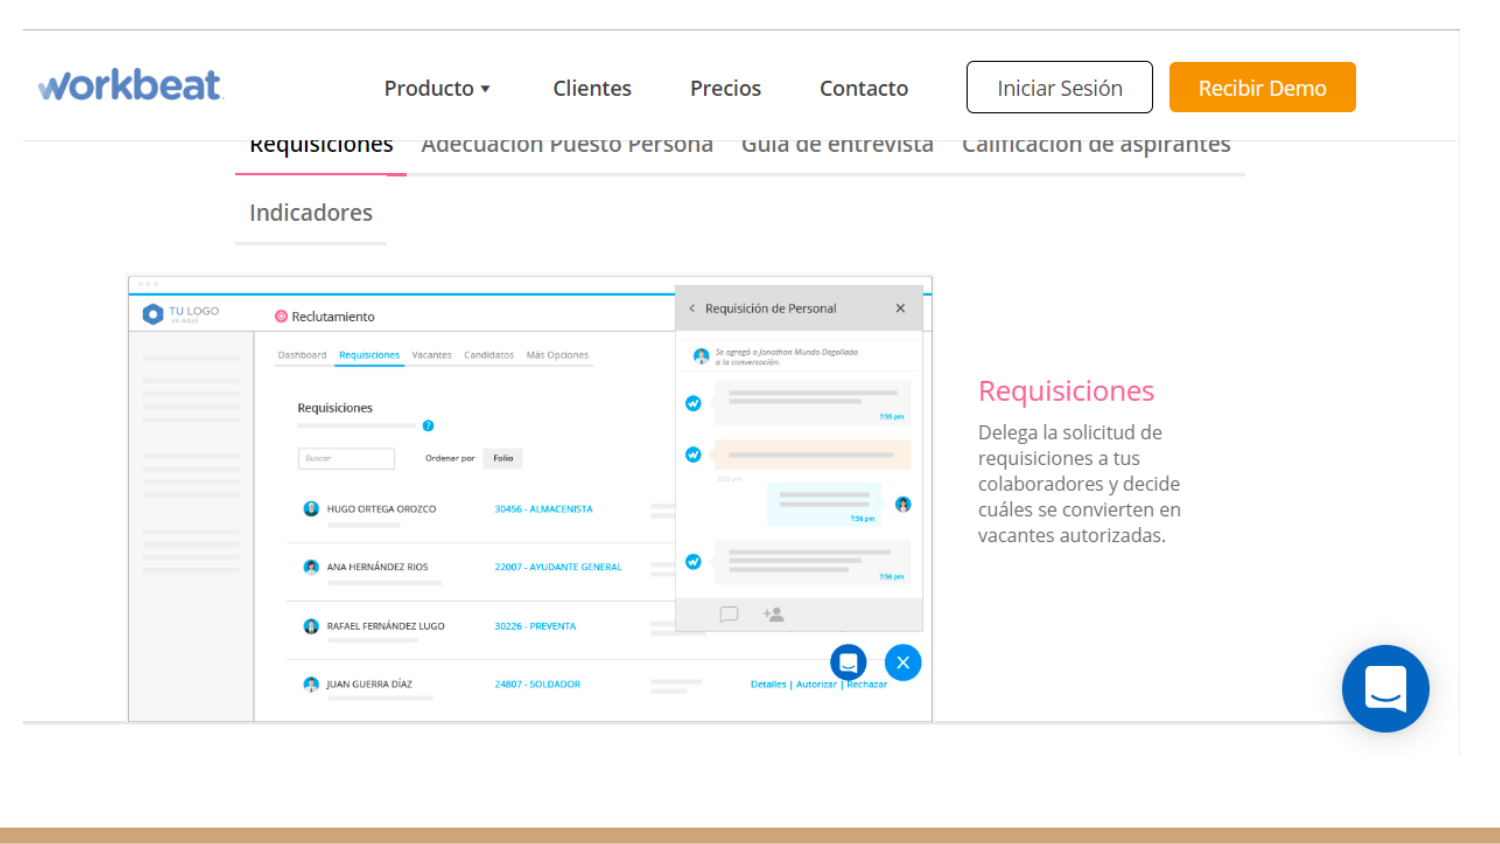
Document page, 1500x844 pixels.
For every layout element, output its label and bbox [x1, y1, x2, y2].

picture [22, 27, 1460, 756]
